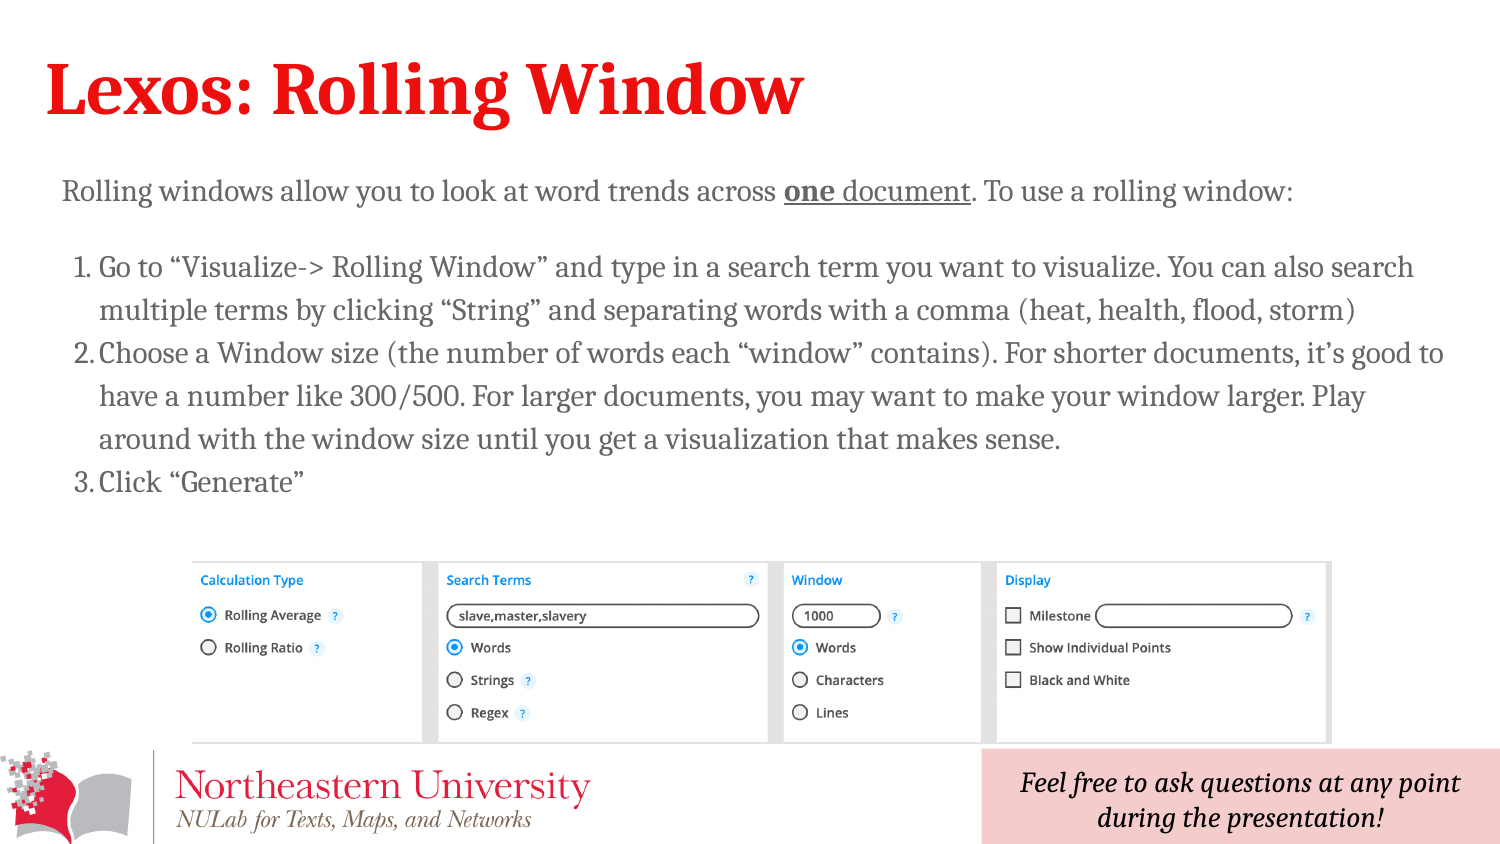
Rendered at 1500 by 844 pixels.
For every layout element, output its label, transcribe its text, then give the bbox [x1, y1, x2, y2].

picture [0, 750, 605, 844]
picture [192, 561, 1332, 744]
title Lexos: Rolling Window [30, 24, 1429, 125]
list Rolling windows allow you to look at word trends across one document. To use a rolling window: Go to “Visualize-> Rolling Window” and type in a search term you want to visualize. You can also search multiple terms by clicking “String” and separating words with a comma (heat, health, flood, storm) Choose a Window size (the number of words each “window” contains). For shorter documents, it’s good to have a number like 300/500. For larger documents, you may want to make your window larger. Play around with the window size until you get a visualization that makes sense. Click “Generate” [46, 149, 1478, 720]
